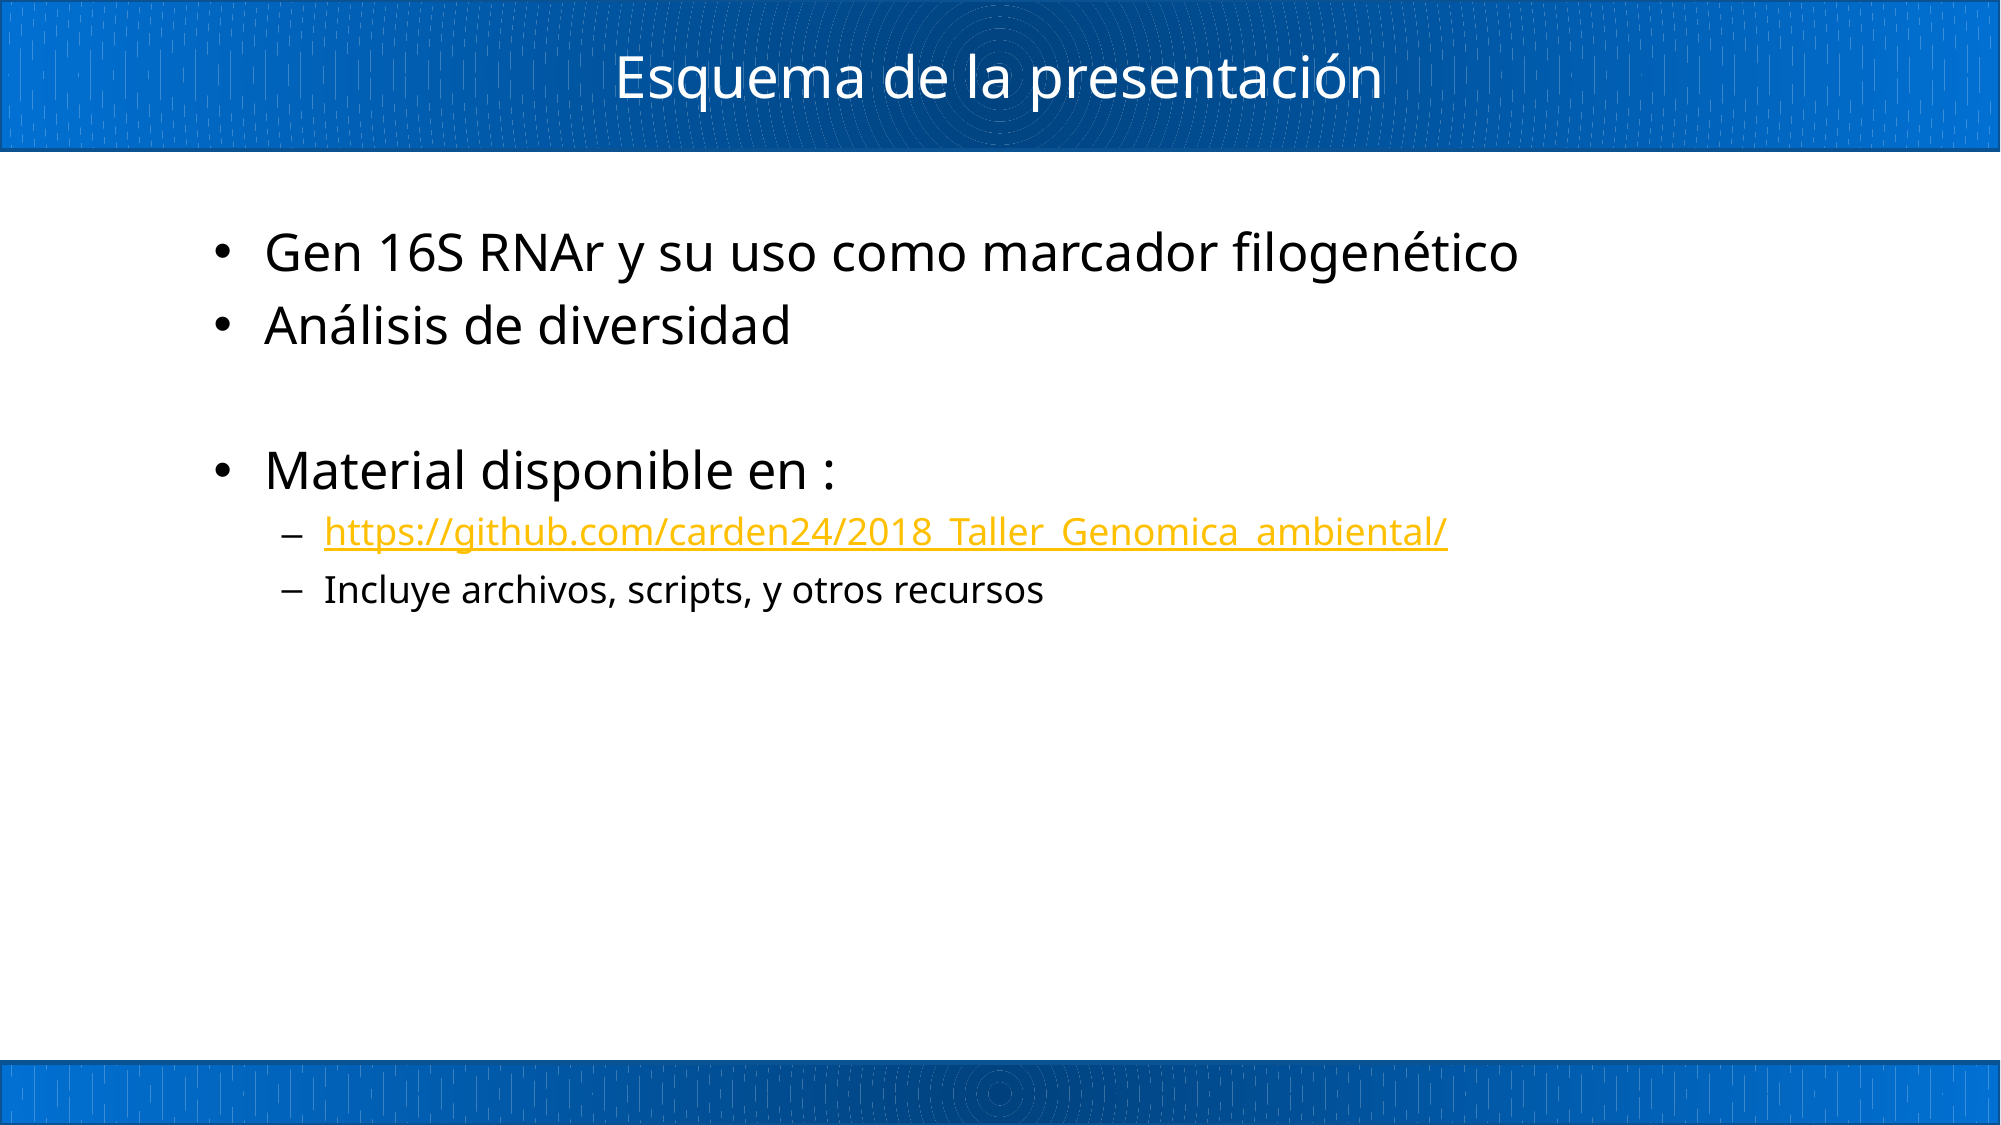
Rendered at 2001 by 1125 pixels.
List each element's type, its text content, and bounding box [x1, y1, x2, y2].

title Esquema de la presentación [200, 0, 1800, 150]
list Gen 16S RNAr y su uso como marcador filogenético Análisis de diversidad Material disponible en : https://github.com/carden24/2018_Taller_Genomica_ambiental/ Incluye archivos, scripts, y otros recursos [200, 212, 1800, 957]
